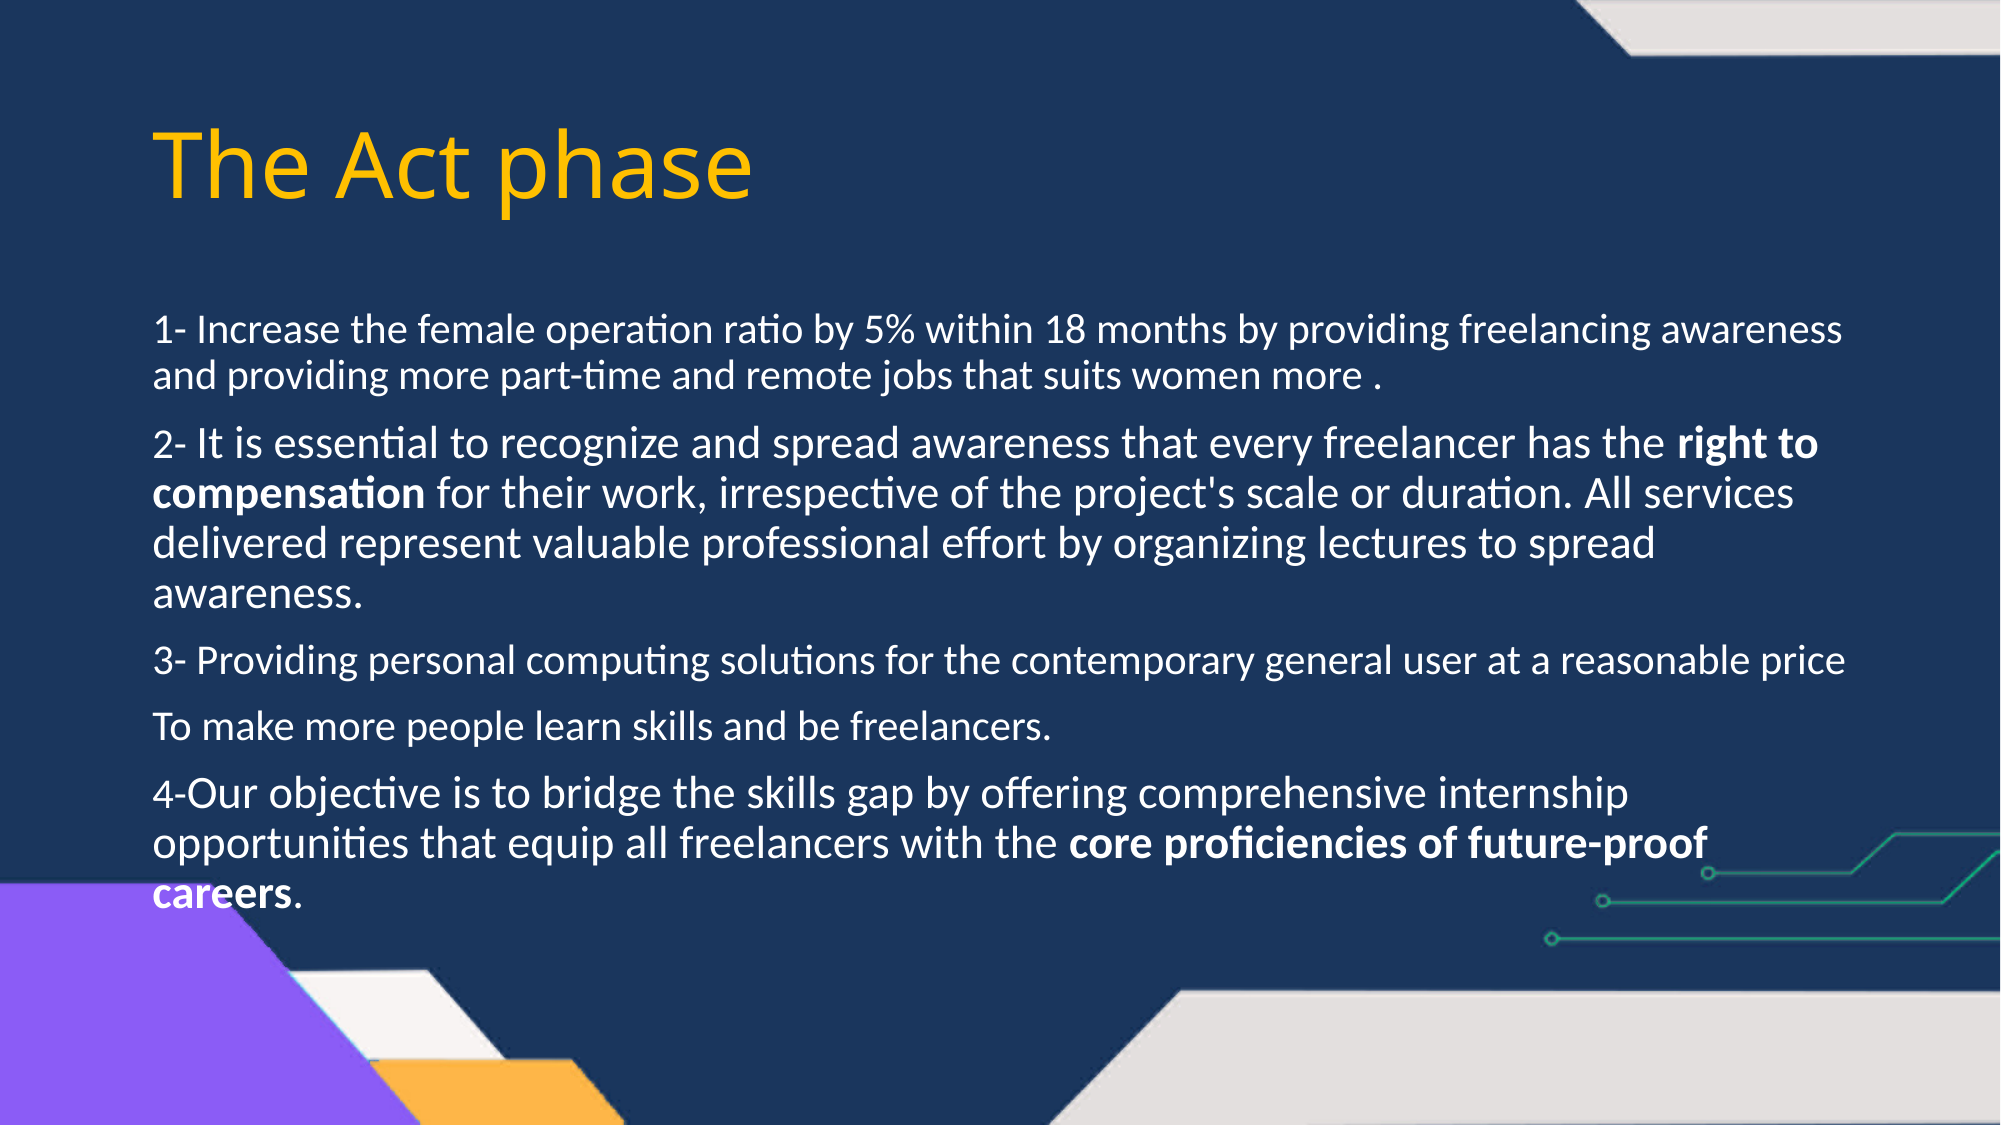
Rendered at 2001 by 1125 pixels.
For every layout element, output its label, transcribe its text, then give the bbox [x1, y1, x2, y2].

picture [0, 0, 2001, 1125]
title The Act phase [137, 59, 1863, 278]
list 1- Increase the female operation ratio by 5% within 18 months by providing freelancing awareness and providing more part-time and remote jobs that suits women more . 2- It is essential to recognize and spread awareness that every freelancer has the right to compensation for their work, irrespective of the project's scale or duration. All services delivered represent valuable professional effort by organizing lectures to spread awareness. 3- Providing personal computing solutions for the contemporary general user at a reasonable price To make more people learn skills and be freelancers. 4-Our objective is to bridge the skills gap by offering comprehensive internship opportunities that equip all freelancers with the core proficiencies of future-proof careers. [137, 299, 1883, 938]
